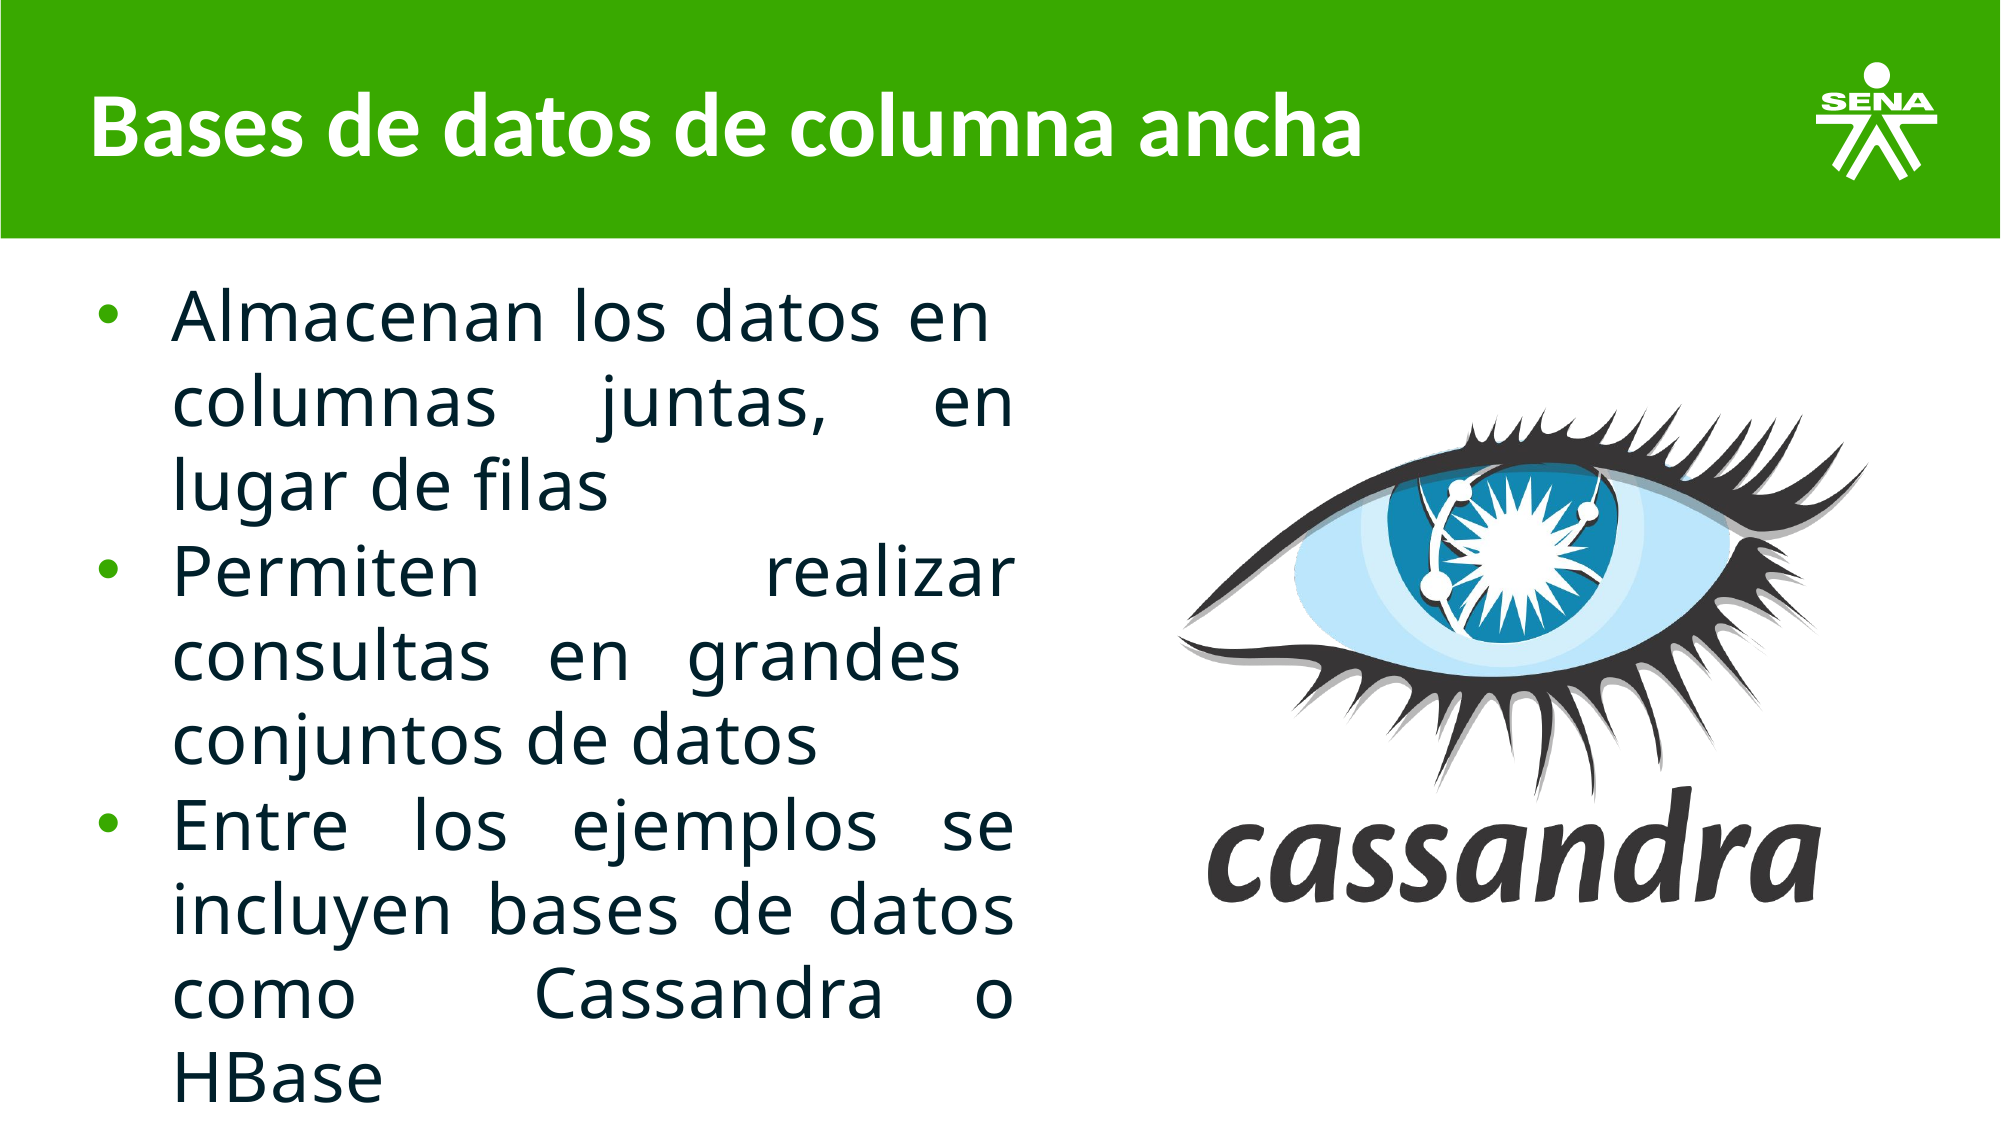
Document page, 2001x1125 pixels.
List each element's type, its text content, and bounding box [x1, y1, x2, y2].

title Bases de datos de columna ancha [74, 18, 1800, 236]
text_box Almacenan los datos en columnas juntas, en lugar de ﬁlas Permiten realizar consultas en grandes conjuntos de datos Entre los ejemplos se incluyen bases de datos como Cassandra o HBase [94, 269, 1020, 1117]
picture [0, 0, 2001, 1125]
